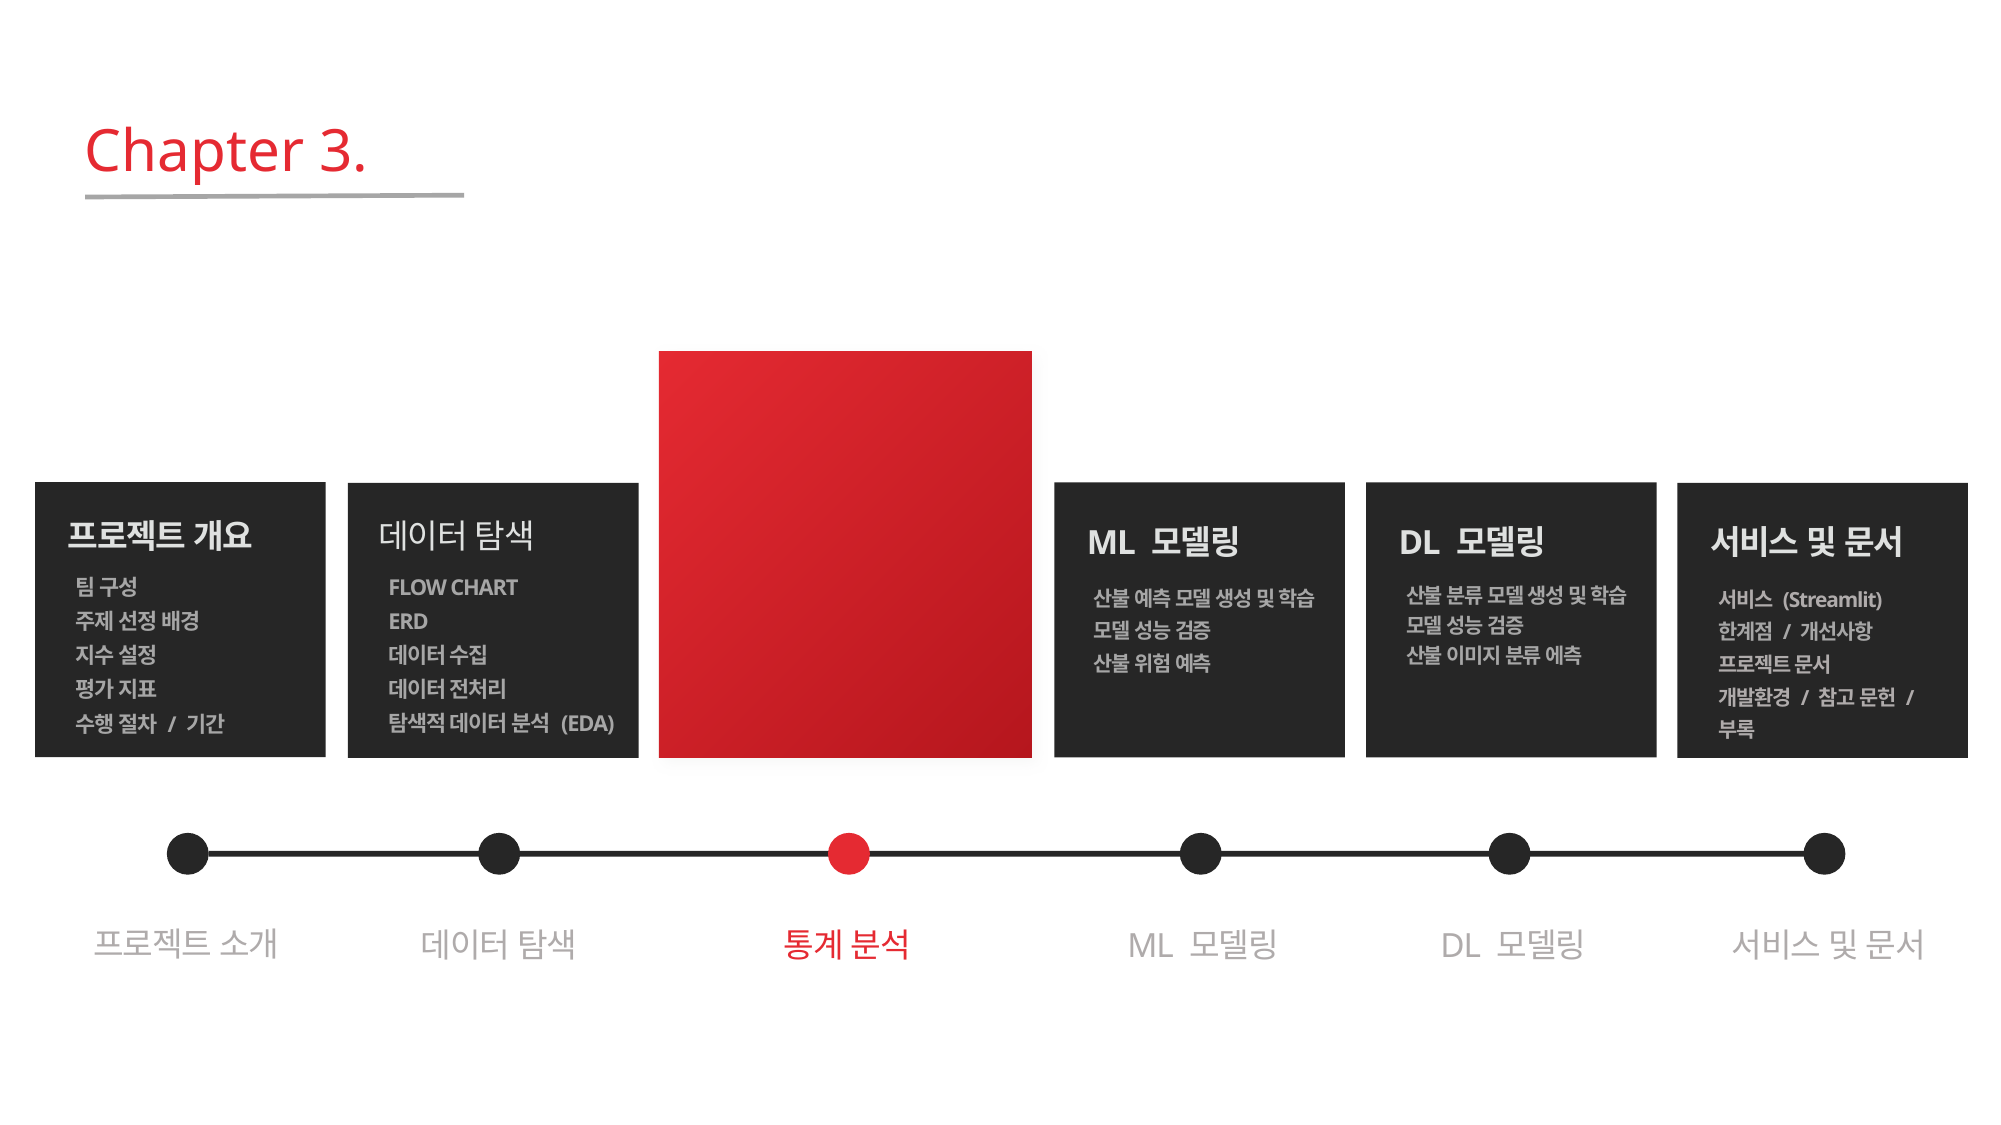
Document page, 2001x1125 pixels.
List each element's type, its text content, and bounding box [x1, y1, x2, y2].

text_box [35, 482, 326, 758]
text_box [1179, 854, 1222, 875]
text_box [347, 482, 639, 758]
text_box [478, 832, 521, 853]
text_box 데이터 탐색 [420, 915, 578, 964]
text_box 서비스 및 문서 [1731, 915, 1927, 964]
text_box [1054, 482, 1345, 758]
text_box [1179, 832, 1222, 853]
text_box [828, 832, 870, 853]
text_box [1488, 832, 1531, 853]
text_box 통계 분석 [783, 915, 912, 964]
text_box ML 모델링 [1127, 915, 1279, 964]
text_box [1677, 482, 1968, 758]
text_box Chapter 3. [85, 112, 497, 183]
text_box [1488, 854, 1531, 875]
text_box 프로젝트 개요 [67, 507, 254, 556]
text_box DL 모델링 [1440, 915, 1587, 964]
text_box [658, 351, 1032, 758]
text_box [478, 854, 521, 875]
text_box [165, 831, 210, 876]
text_box [1803, 832, 1846, 875]
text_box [1365, 482, 1657, 758]
text_box [828, 854, 870, 875]
text_box 팀 구성 주제 선정 배경 지수 설정 평가 지표 수행 절차 / 기간 [75, 566, 292, 737]
text_box 프로젝트 소개 [93, 915, 280, 964]
